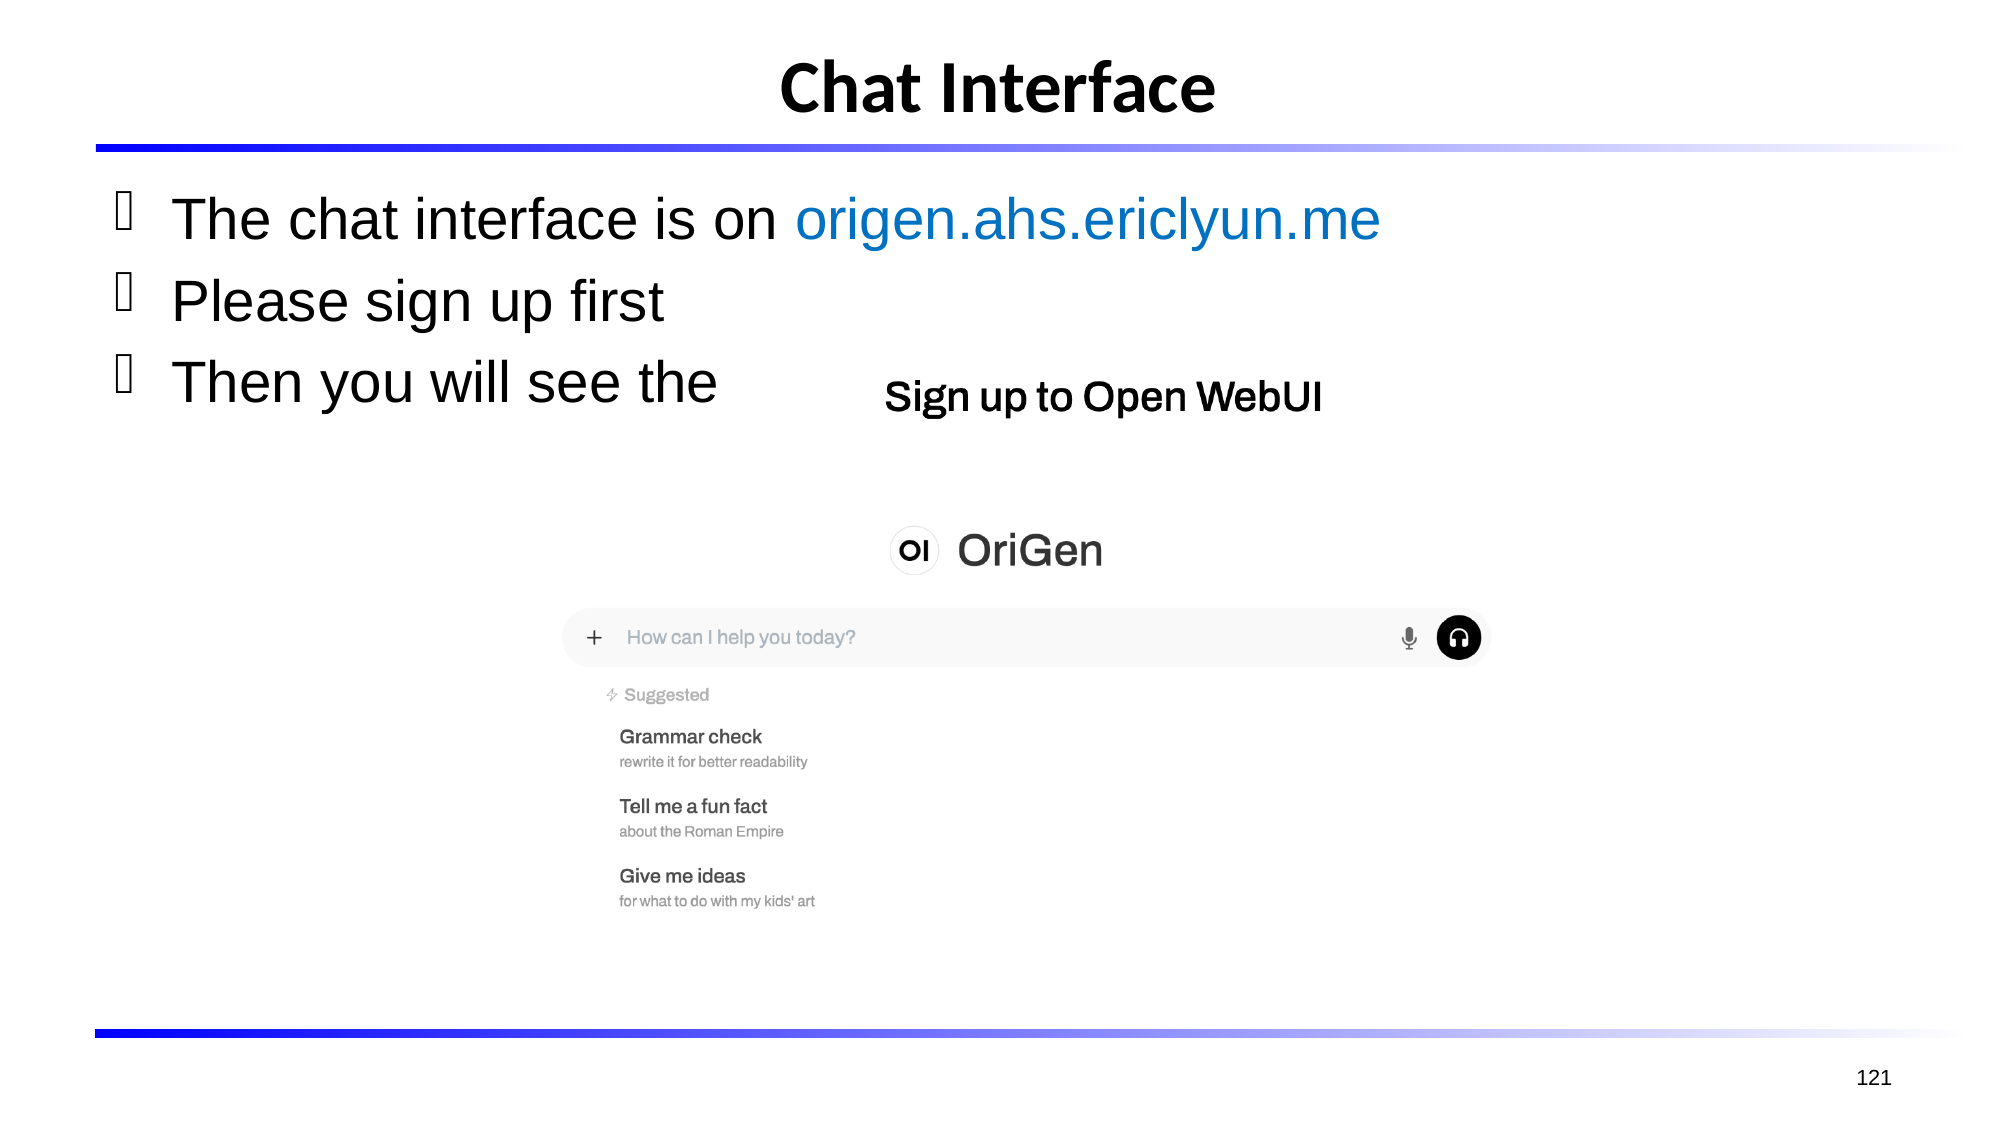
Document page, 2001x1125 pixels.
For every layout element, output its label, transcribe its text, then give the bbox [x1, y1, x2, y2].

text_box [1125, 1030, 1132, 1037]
picture [490, 280, 1600, 1005]
list The chat interface is on origen.ahs.ericlyun.me Please sign up first Then you will see the chat interface [99, 173, 1875, 908]
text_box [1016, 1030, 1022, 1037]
title Chat Interface [99, 17, 1898, 148]
slide_number 121 [1440, 1046, 1908, 1107]
